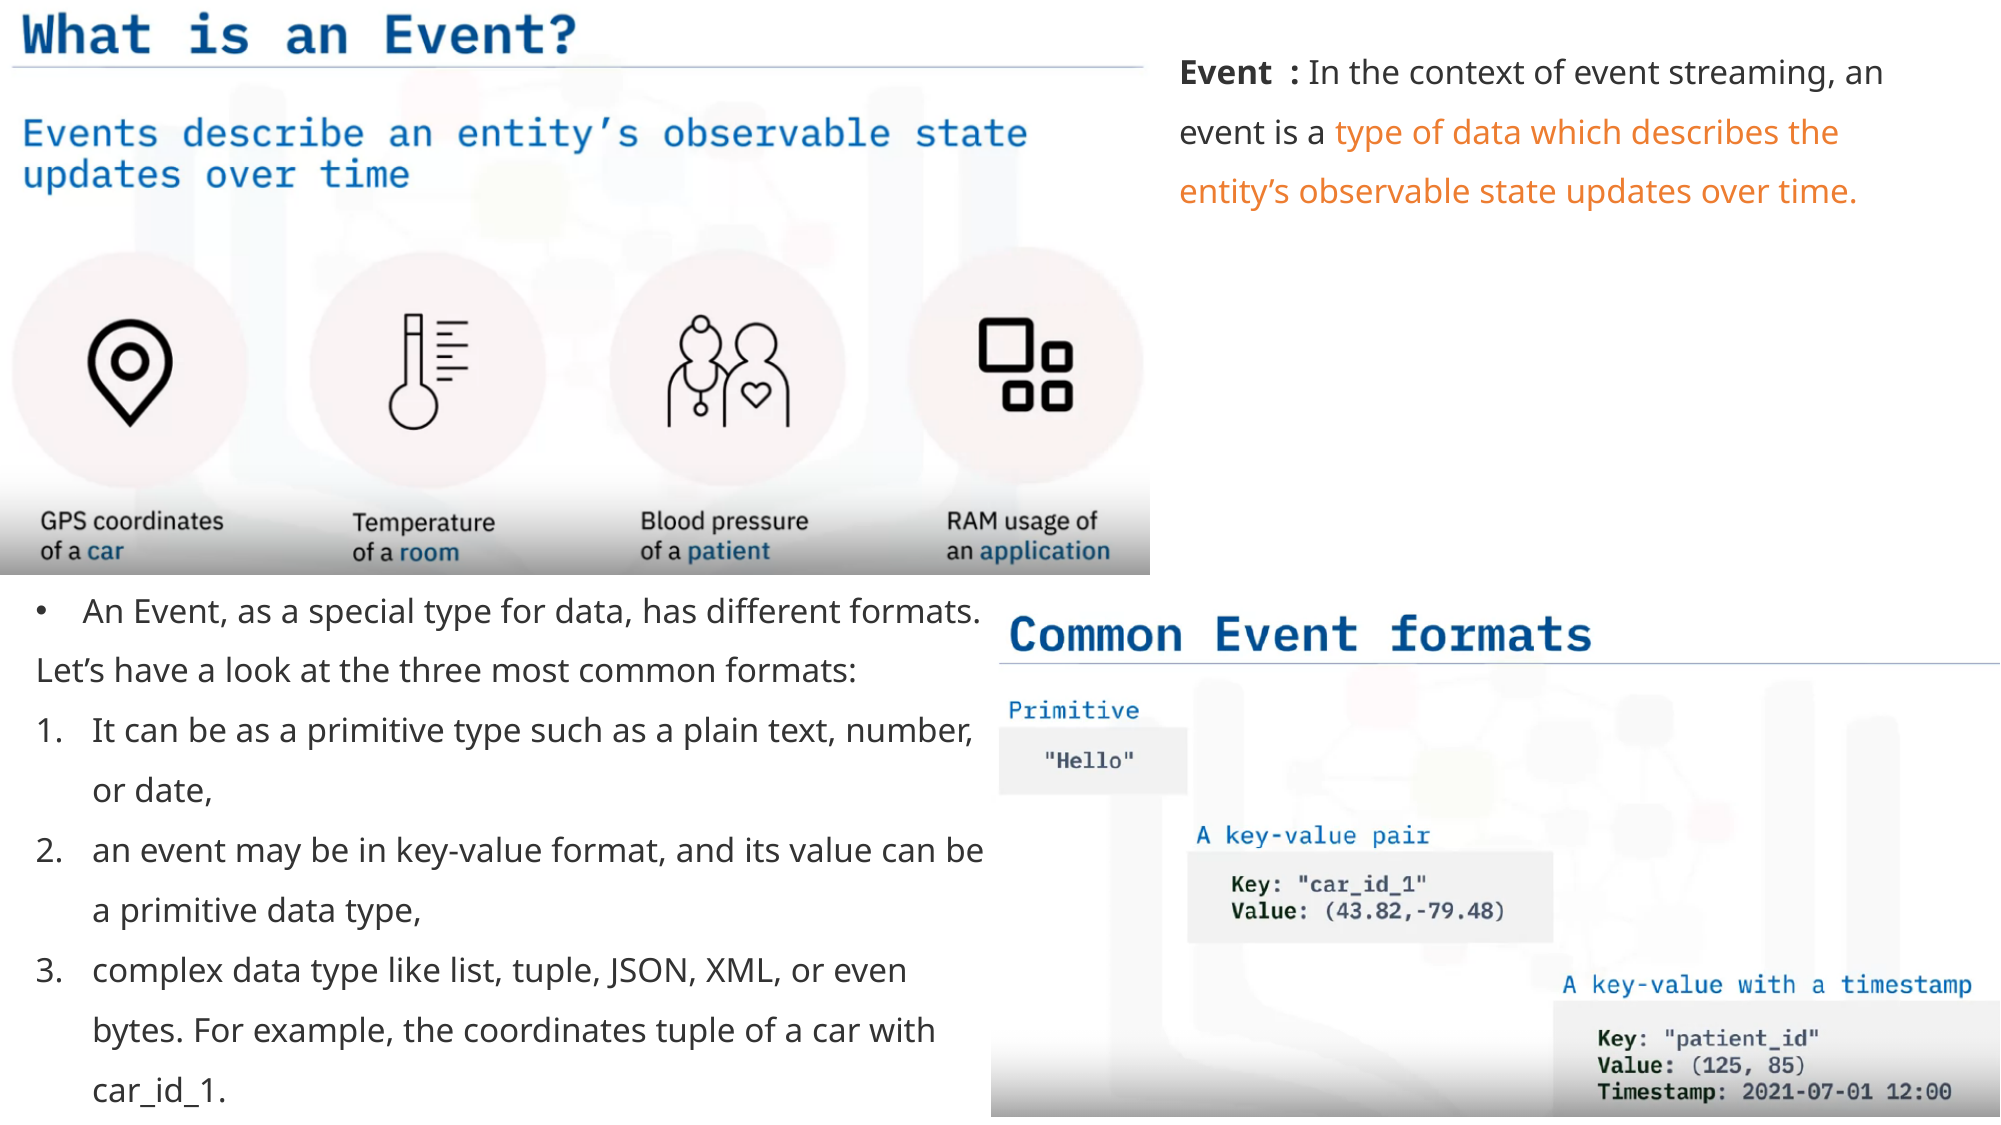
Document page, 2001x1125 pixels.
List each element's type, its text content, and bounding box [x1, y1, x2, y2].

text_box Event : In the context of event streaming, an event is a type of data which describes the entity’s observable state updates over time. [1164, 23, 1976, 218]
picture [0, 0, 1150, 575]
text_box An Event, as a special type for data, has different formats. Let’s have a look at the three most common formats: It can be as a primitive type such as a plain text, number, or date, an event may be in key-value format, and its value can be a primitive data type, complex data type like list, tuple, JSON, XML, or even bytes. For example, the coordinates tuple of a car with car_id_1. Also, very often, an event can be associated with a timestamp to make it time-sensitive. [20, 575, 1022, 1125]
picture [991, 607, 2000, 1117]
